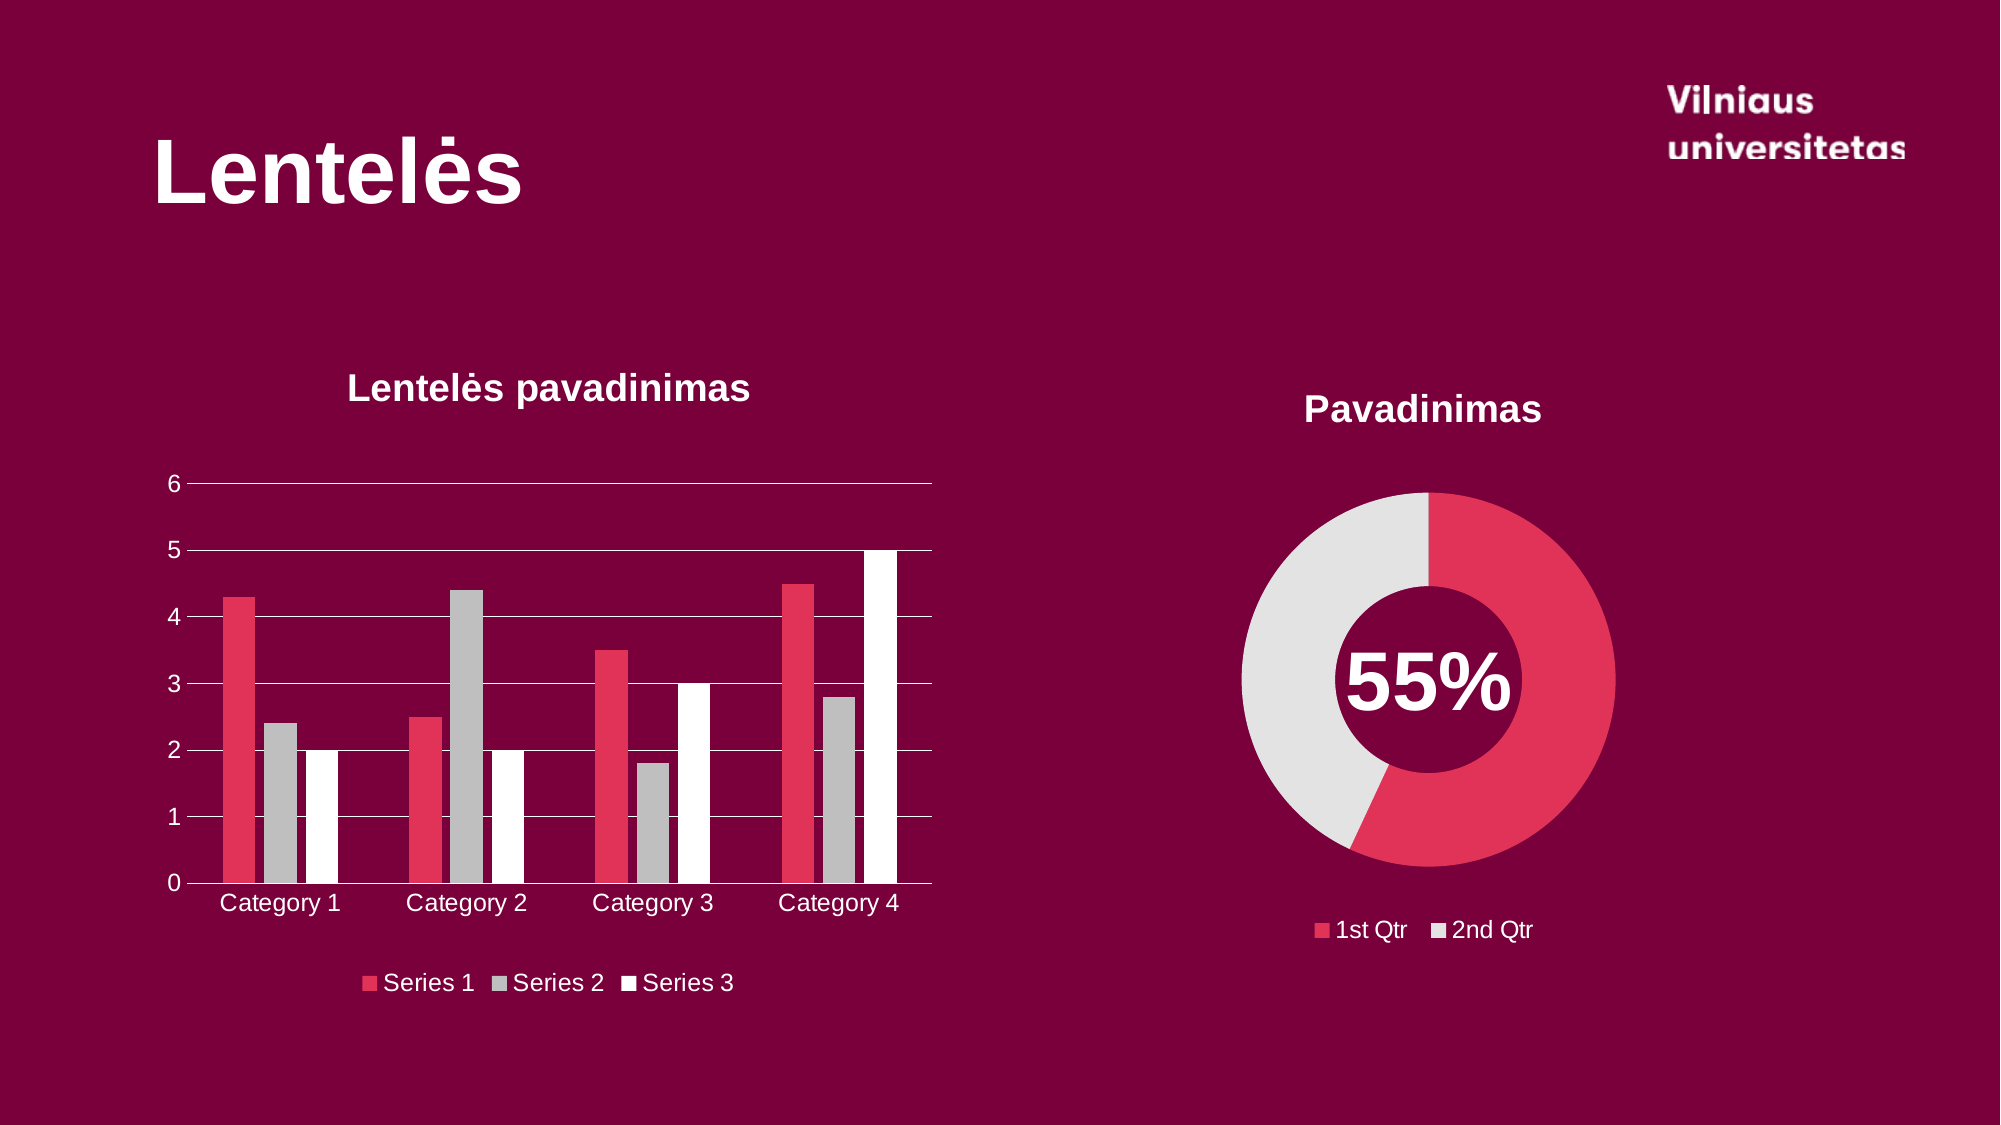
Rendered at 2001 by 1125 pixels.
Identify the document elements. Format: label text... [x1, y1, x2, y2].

chart [1012, 353, 1835, 1003]
chart [137, 353, 960, 1003]
title Lentelės [137, 117, 1603, 335]
